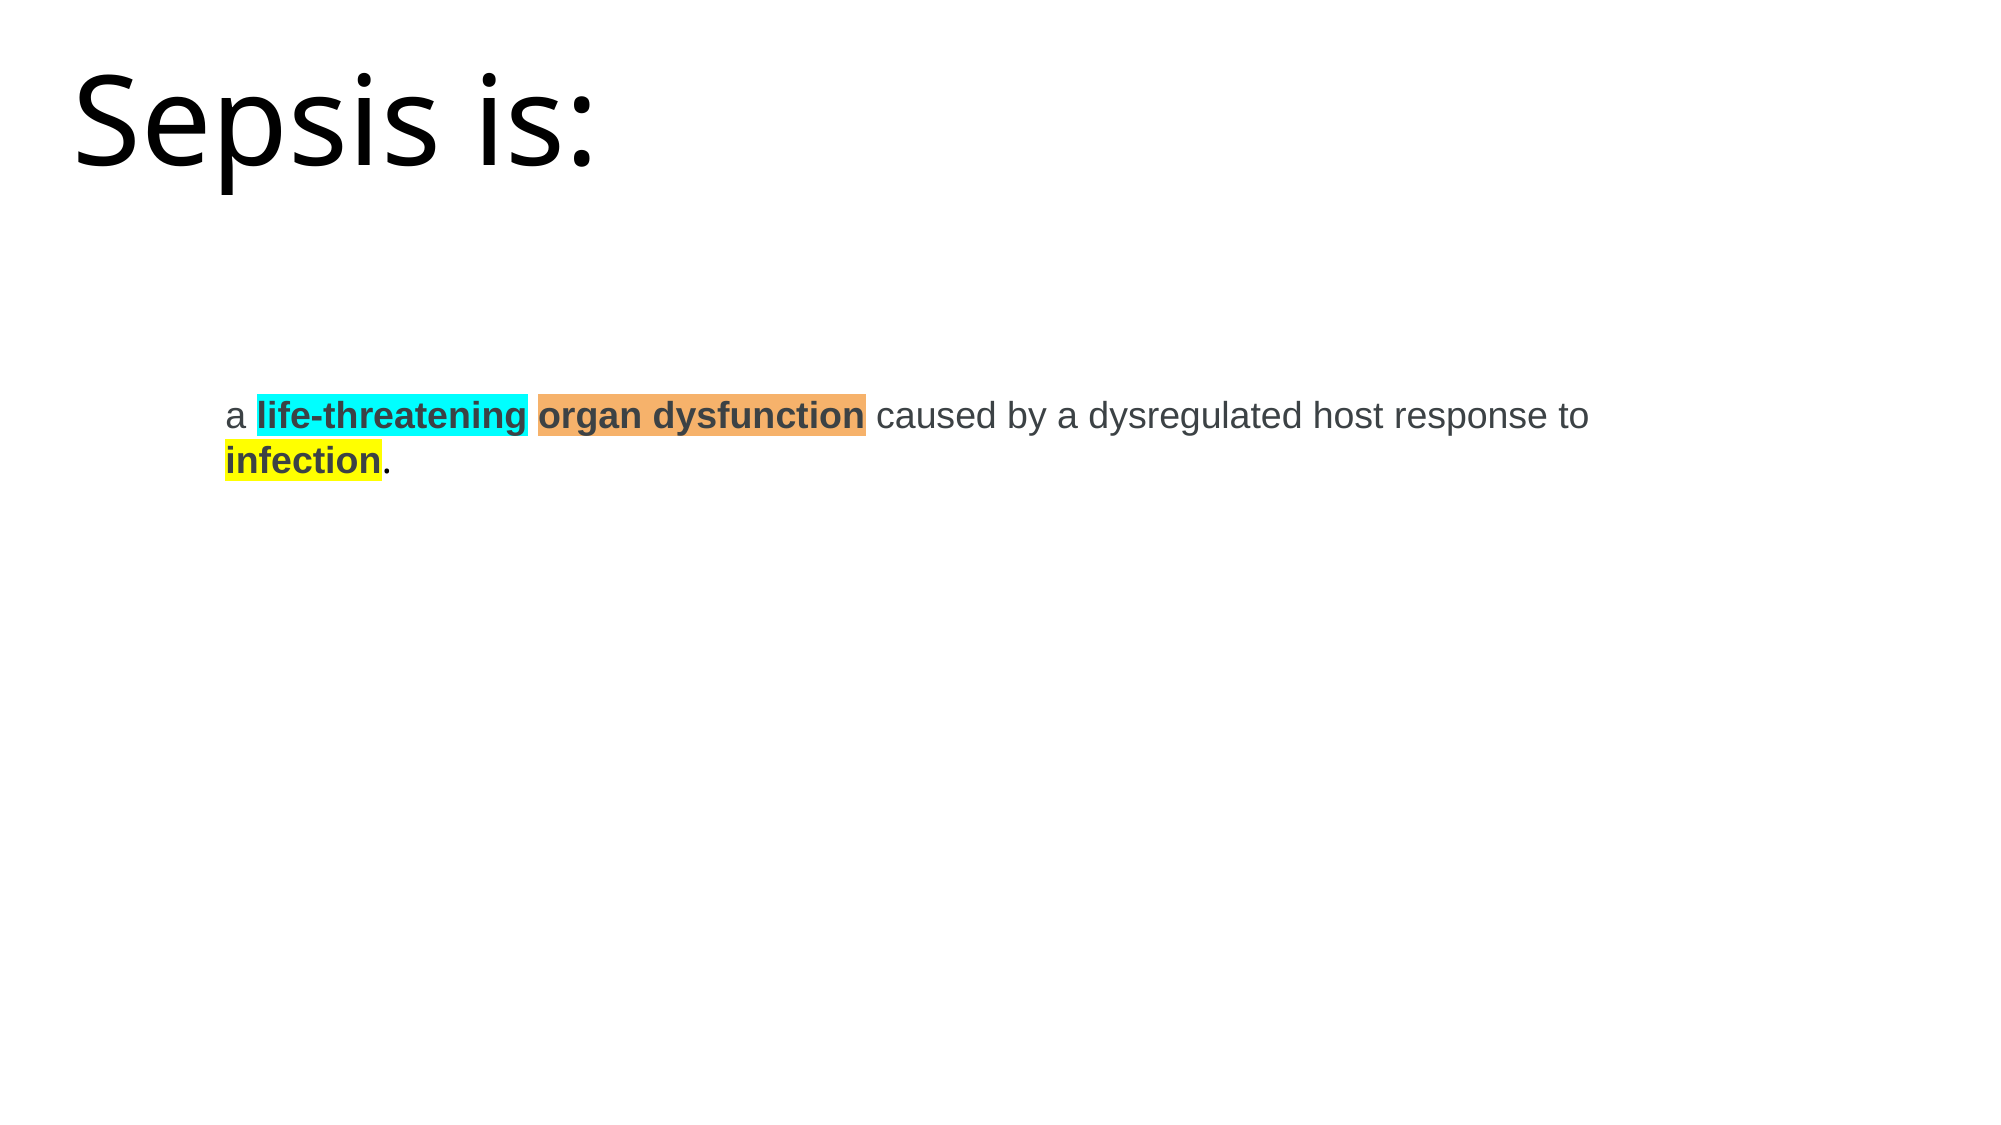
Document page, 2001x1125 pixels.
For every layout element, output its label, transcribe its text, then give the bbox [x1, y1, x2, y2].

text_box a life-threatening organ dysfunction caused by a dysregulated host response to infection. [210, 383, 1667, 488]
text_box Sepsis is: [57, 33, 1466, 198]
